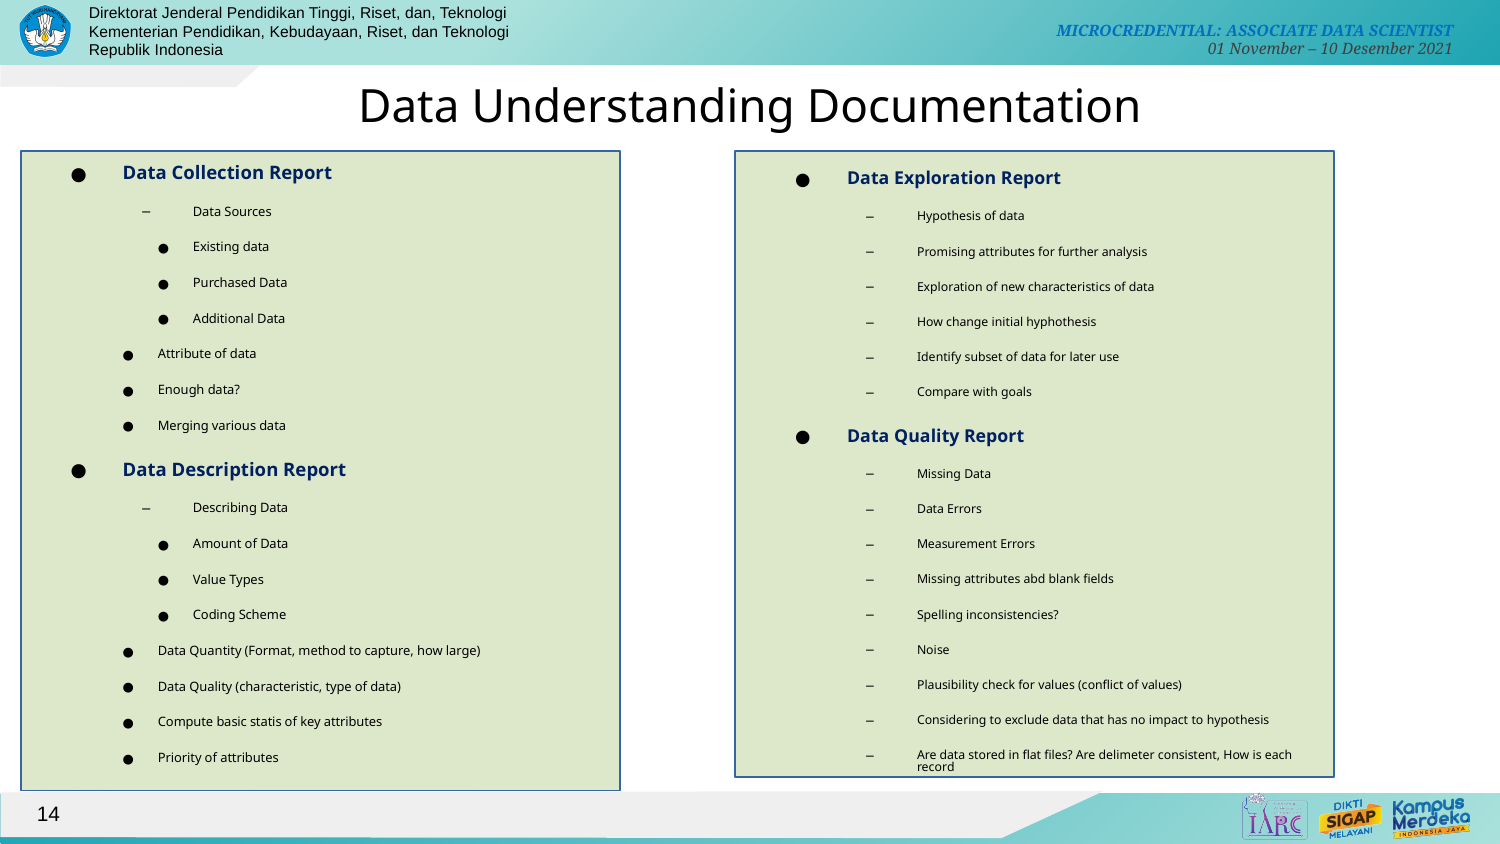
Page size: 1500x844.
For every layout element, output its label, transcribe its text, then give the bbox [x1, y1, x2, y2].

text_box [735, 151, 1334, 777]
picture [1319, 796, 1382, 842]
slide_number 14 [0, 790, 75, 836]
text_box [21, 151, 621, 791]
picture [621, 65, 1500, 843]
picture [0, 87, 51, 790]
picture [25, 15, 65, 51]
text_box Data Exploration Report Hypothesis of data Promising attributes for further analysis Exploration of new characteristics of data How change initial hyphothesis Identify subset of data for later use Compare with goals Data Quality Report Missing Data Data Errors Measurement Errors Missing attributes abd blank fields Spelling inconsistencies? Noise Plausibility check for values (conflict of values) Considering to exclude data that has no impact to hypothesis Are data stored in flat files? Are delimeter consistent, How is each record [776, 171, 1324, 777]
text_box Data Understanding Documentation [51, 57, 1449, 151]
picture [16, 3, 74, 61]
picture [1393, 798, 1470, 839]
text_box Data Collection Report Data Sources Existing data Purchased Data Additional Data Attribute of data Enough data? Merging various data Data Description Report Describing Data Amount of Data Value Types Coding Scheme Data Quantity (Format, method to capture, how large) Data Quality (characteristic, type of data) Compute basic statis of key attributes Priority of attributes [52, 165, 600, 772]
